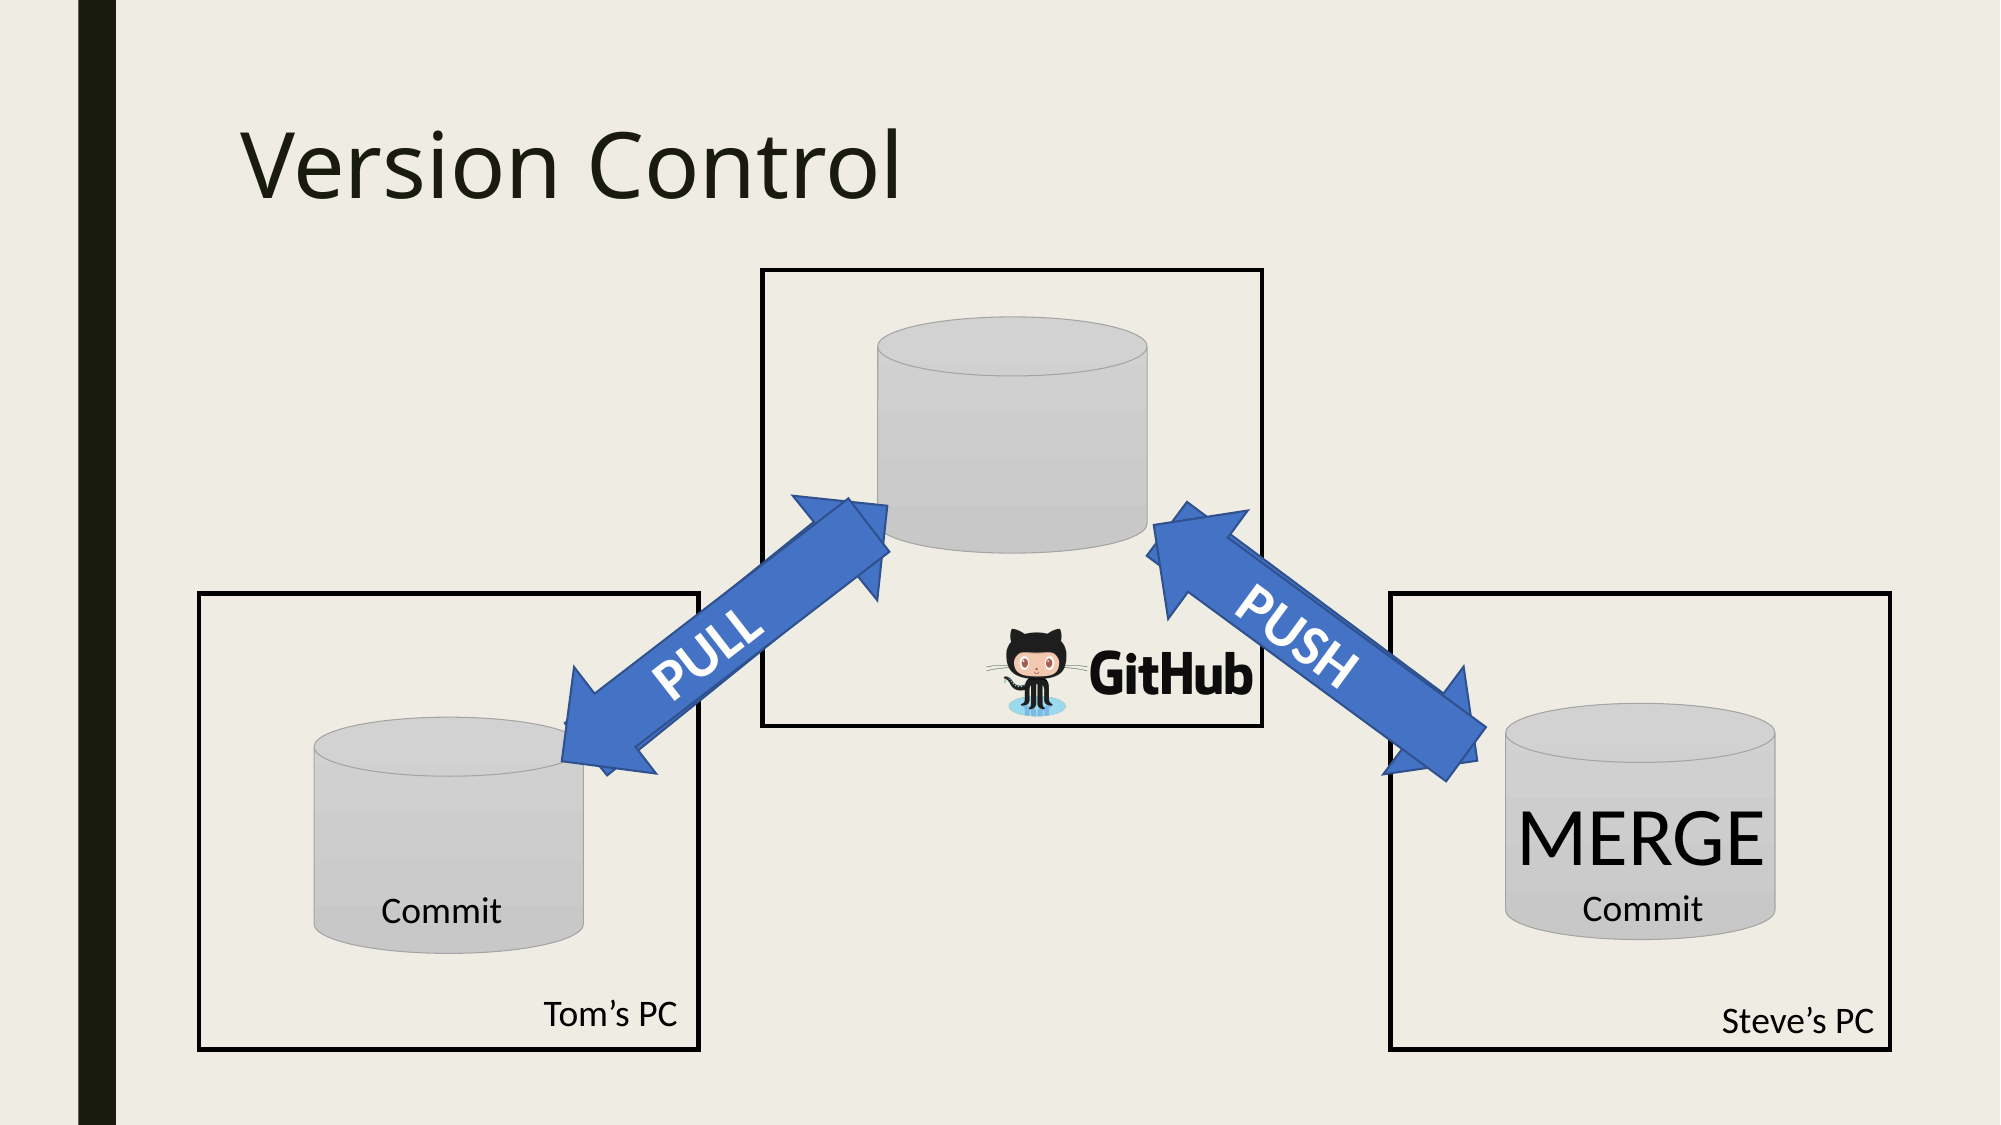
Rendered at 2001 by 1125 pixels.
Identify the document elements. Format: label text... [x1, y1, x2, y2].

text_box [542, 560, 931, 695]
title Version Control [225, 112, 1800, 357]
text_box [1128, 577, 1516, 712]
text_box Commit [1567, 876, 1767, 937]
text_box Commit [366, 878, 566, 939]
text_box [1390, 593, 1891, 1050]
text_box [877, 316, 1148, 554]
text_box Steve’s PC [1706, 988, 2000, 1049]
text_box MERGE [1501, 774, 1833, 890]
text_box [1116, 572, 1504, 707]
picture [984, 627, 1254, 718]
text_box [199, 593, 699, 1050]
text_box Tom’s PC [528, 981, 841, 1042]
text_box [762, 270, 1263, 726]
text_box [521, 575, 909, 711]
